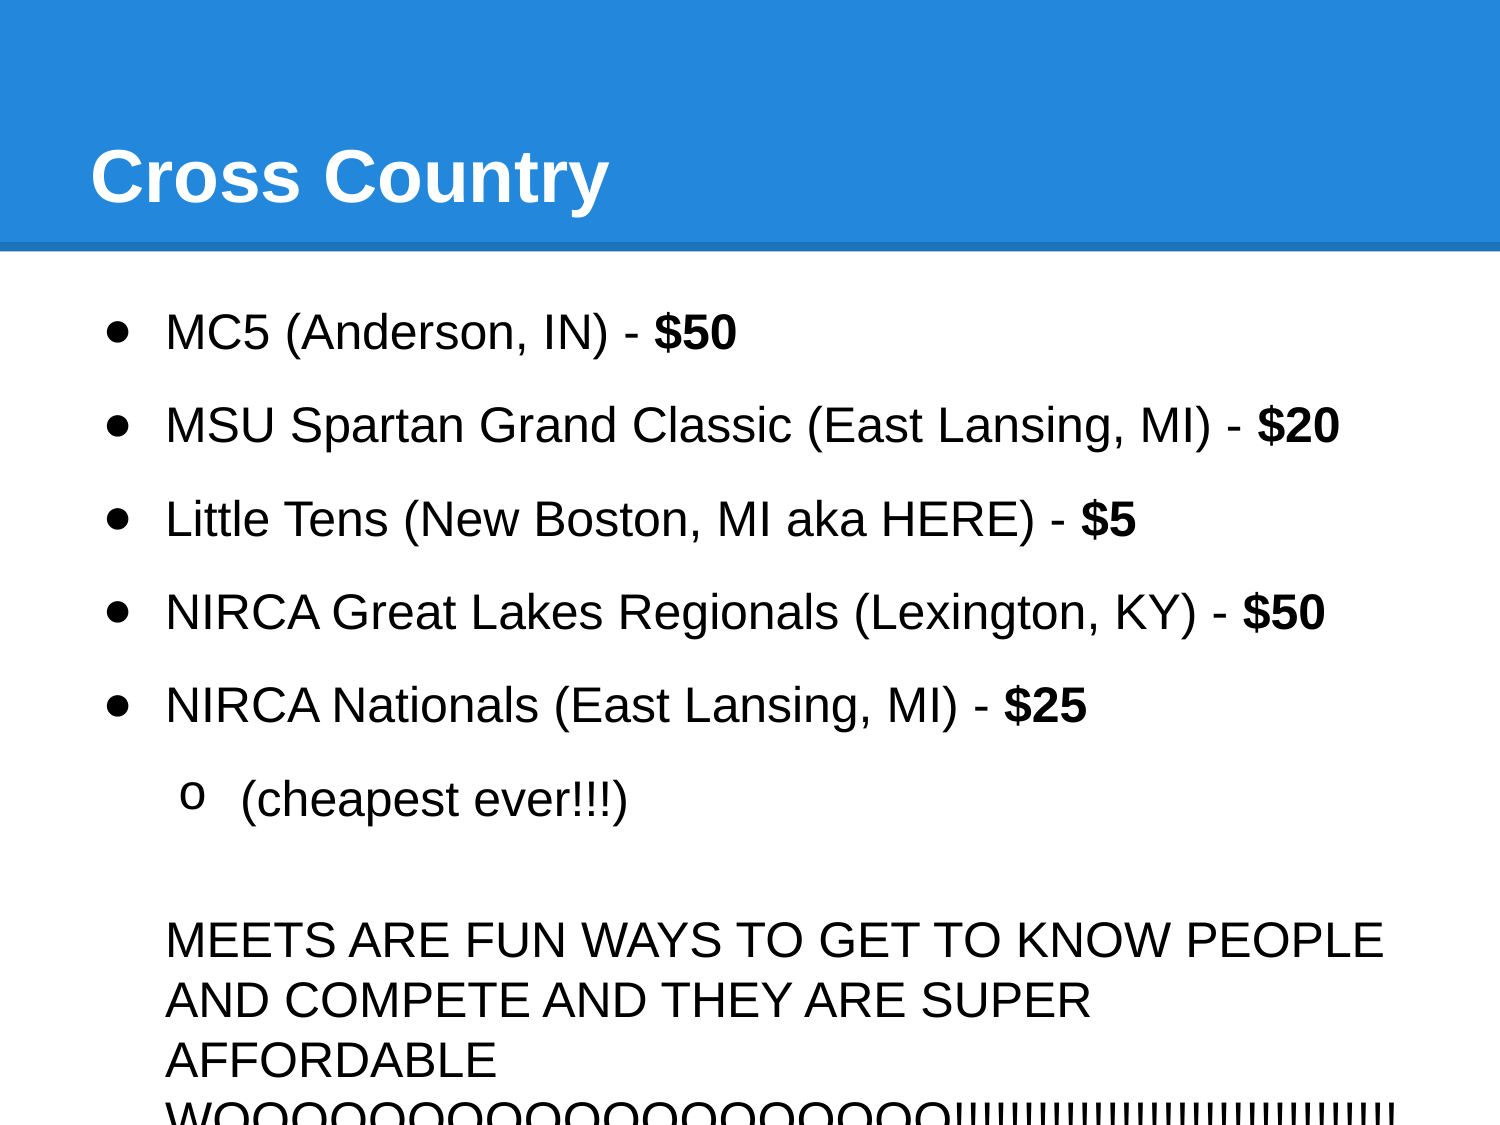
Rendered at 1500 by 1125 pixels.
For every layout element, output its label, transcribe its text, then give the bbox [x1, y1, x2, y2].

text_box MC5 (Anderson, IN) - $50 MSU Spartan Grand Classic (East Lansing, MI) - $20 Little Tens (New Boston, MI aka HERE) - $5 NIRCA Great Lakes Regionals (Lexington, KY) - $50 NIRCA Nationals (East Lansing, MI) - $25 (cheapest ever!!!) MEETS ARE FUN WAYS TO GET TO KNOW PEOPLE AND COMPETE AND THEY ARE SUPER AFFORDABLE WOOOOOOOOOOOOOOOOOOO!!!!!!!!!!!!!!!!!!!!!!!!!!!!!!!!!!! [74, 284, 1425, 1125]
title Cross Country [75, 14, 1425, 233]
